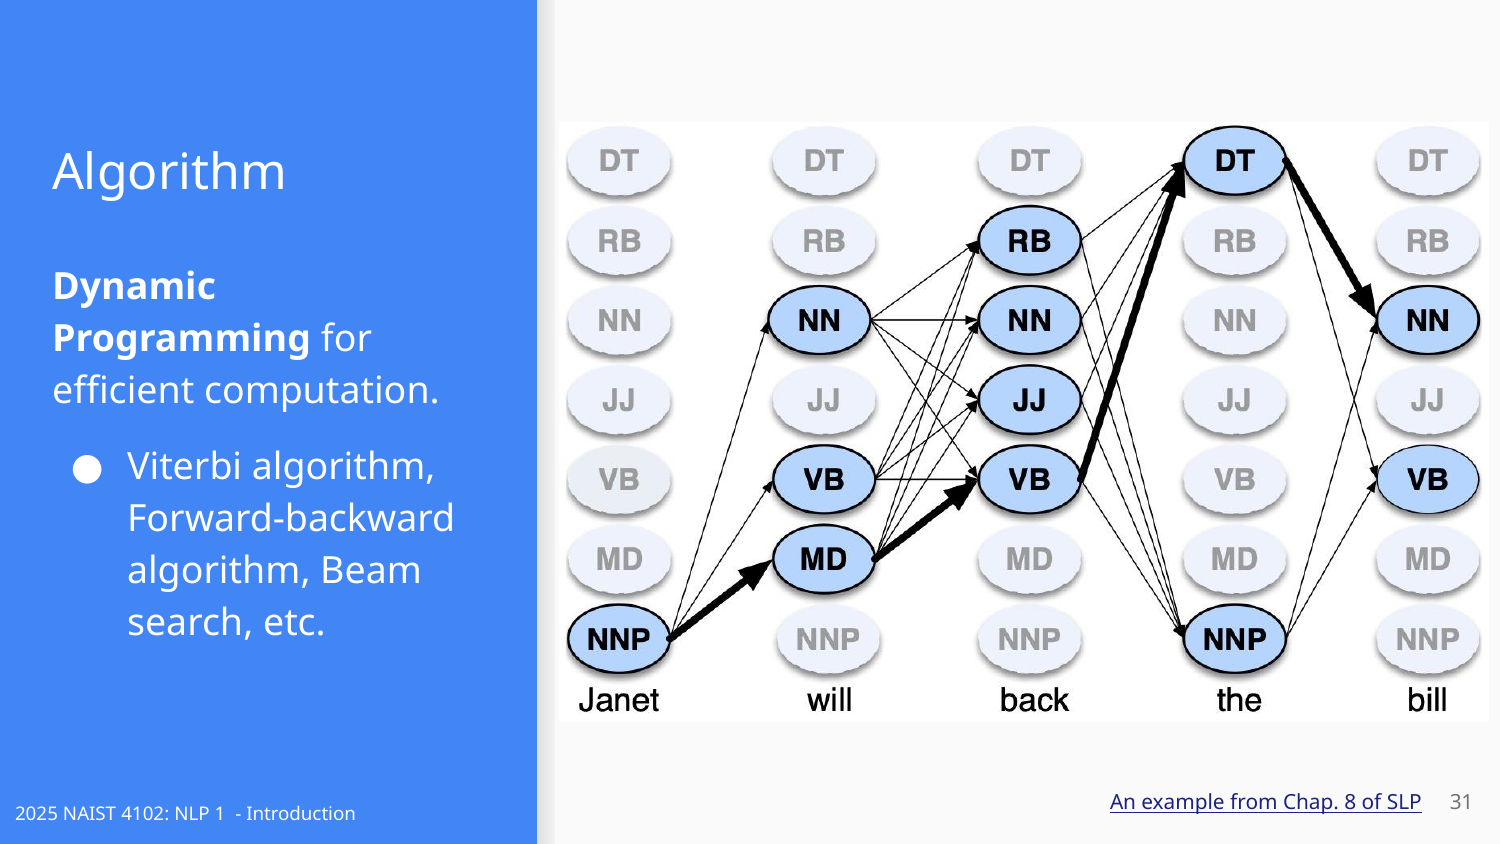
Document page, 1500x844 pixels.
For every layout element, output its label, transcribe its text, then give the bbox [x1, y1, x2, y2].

picture [559, 121, 1489, 722]
text_box An example from Chap. 8 of SLP [1054, 774, 1437, 832]
title Algorithm [37, 58, 498, 216]
list Dynamic Programming for efficient computation. Viterbi algorithm, Forward-backward algorithm, Beam search, etc. [37, 240, 498, 760]
slide_number ‹#› [1398, 770, 1489, 835]
